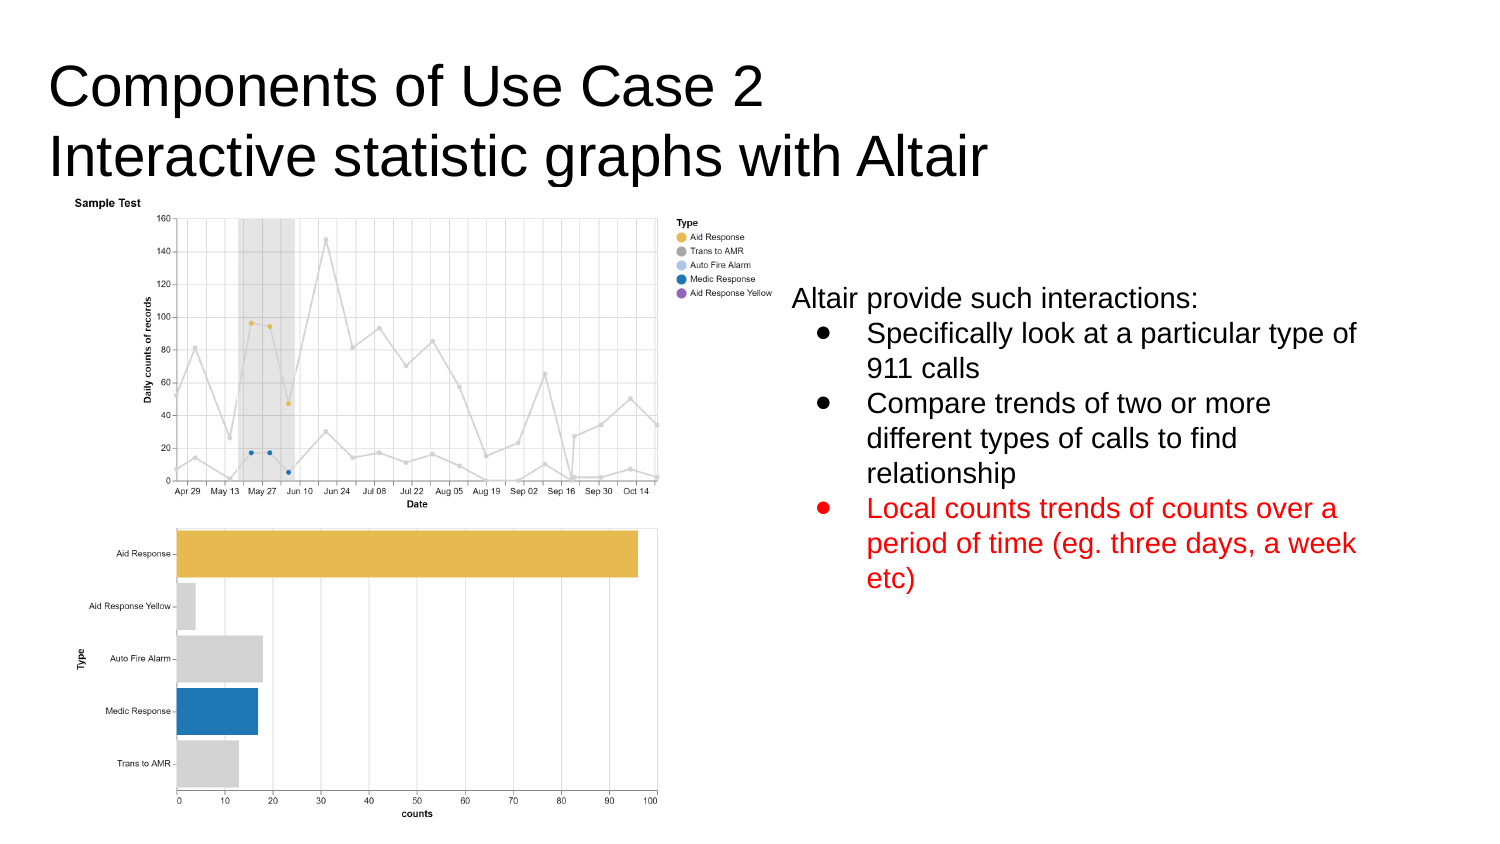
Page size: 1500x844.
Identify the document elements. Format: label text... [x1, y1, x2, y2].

text_box Altair provide such interactions: Specifically look at a particular type of 911 calls Compare trends of two or more different types of calls to find relationship Local counts trends of counts over a period of time (eg. three days, a week etc) [781, 264, 1386, 669]
text_box Components of Use Case 2 Interactive statistic graphs with Altair [33, 33, 1323, 526]
picture [66, 187, 777, 824]
